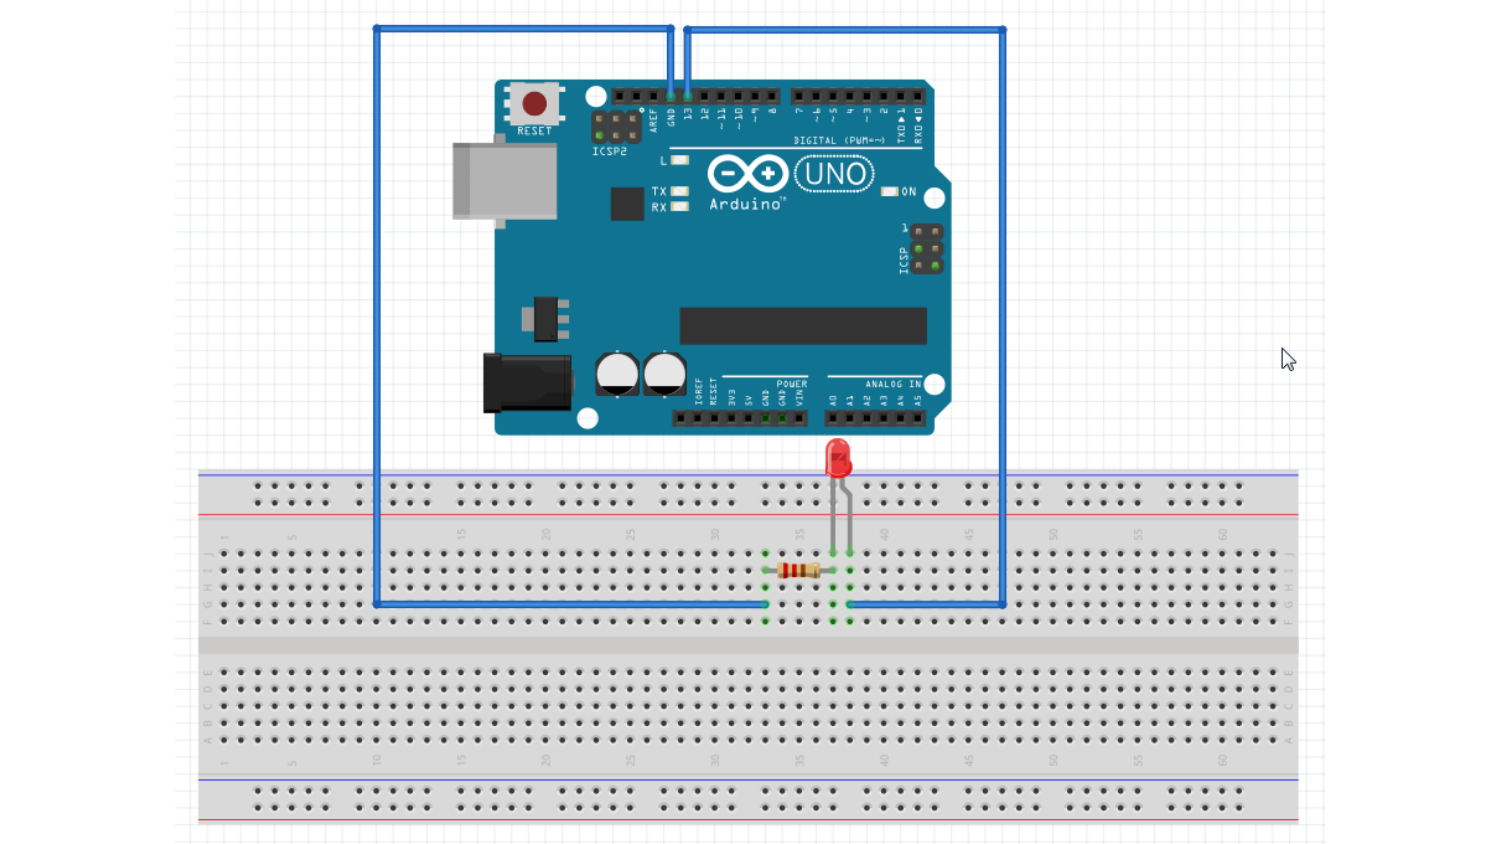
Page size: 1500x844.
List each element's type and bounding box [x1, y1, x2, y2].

picture [174, 0, 1326, 844]
